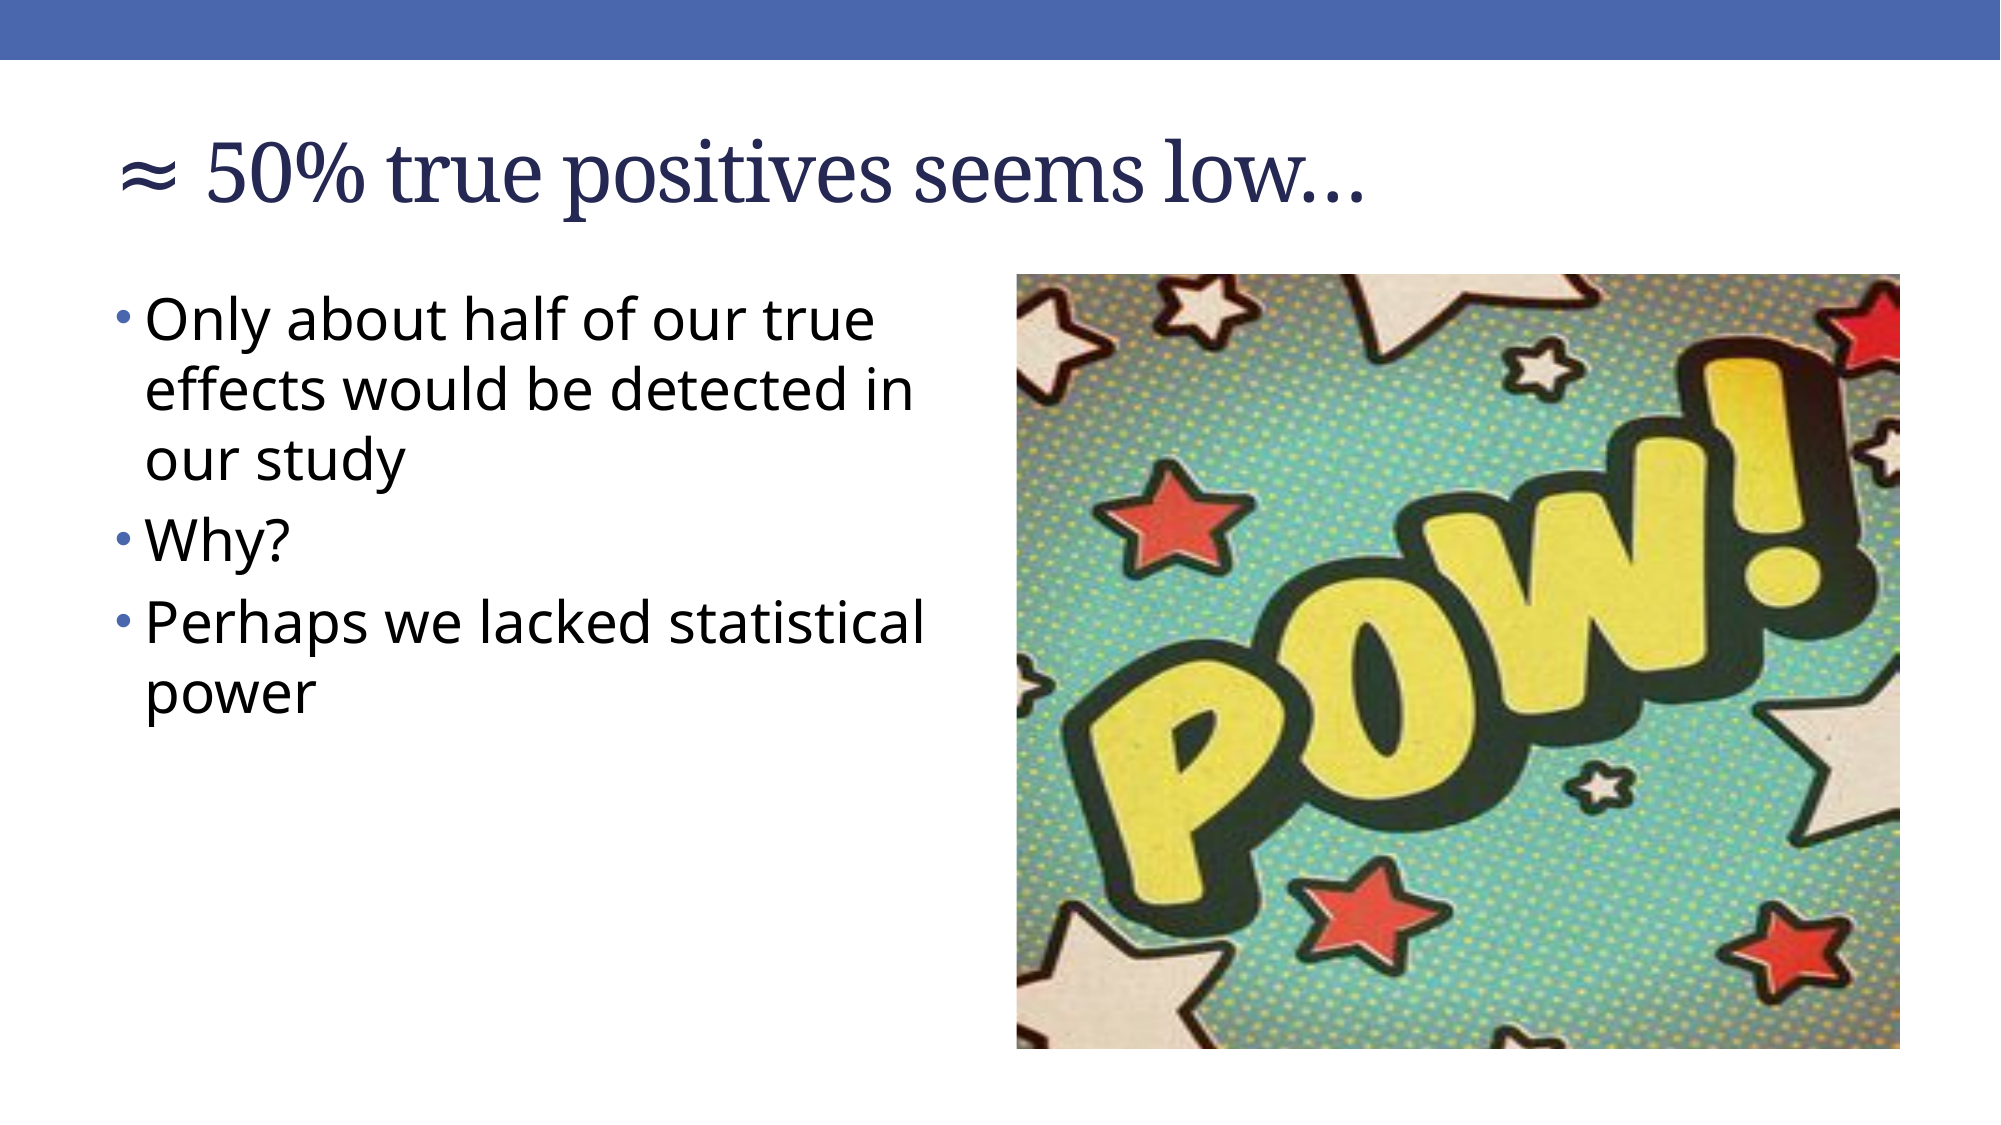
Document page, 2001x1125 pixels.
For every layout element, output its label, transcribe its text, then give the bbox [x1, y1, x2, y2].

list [1016, 274, 1901, 1049]
title ≈ 50% true positives seems low… [99, 87, 1900, 250]
list Only about half of our true effects would be detected in our study Why? Perhaps we lacked statistical power [99, 274, 984, 1049]
